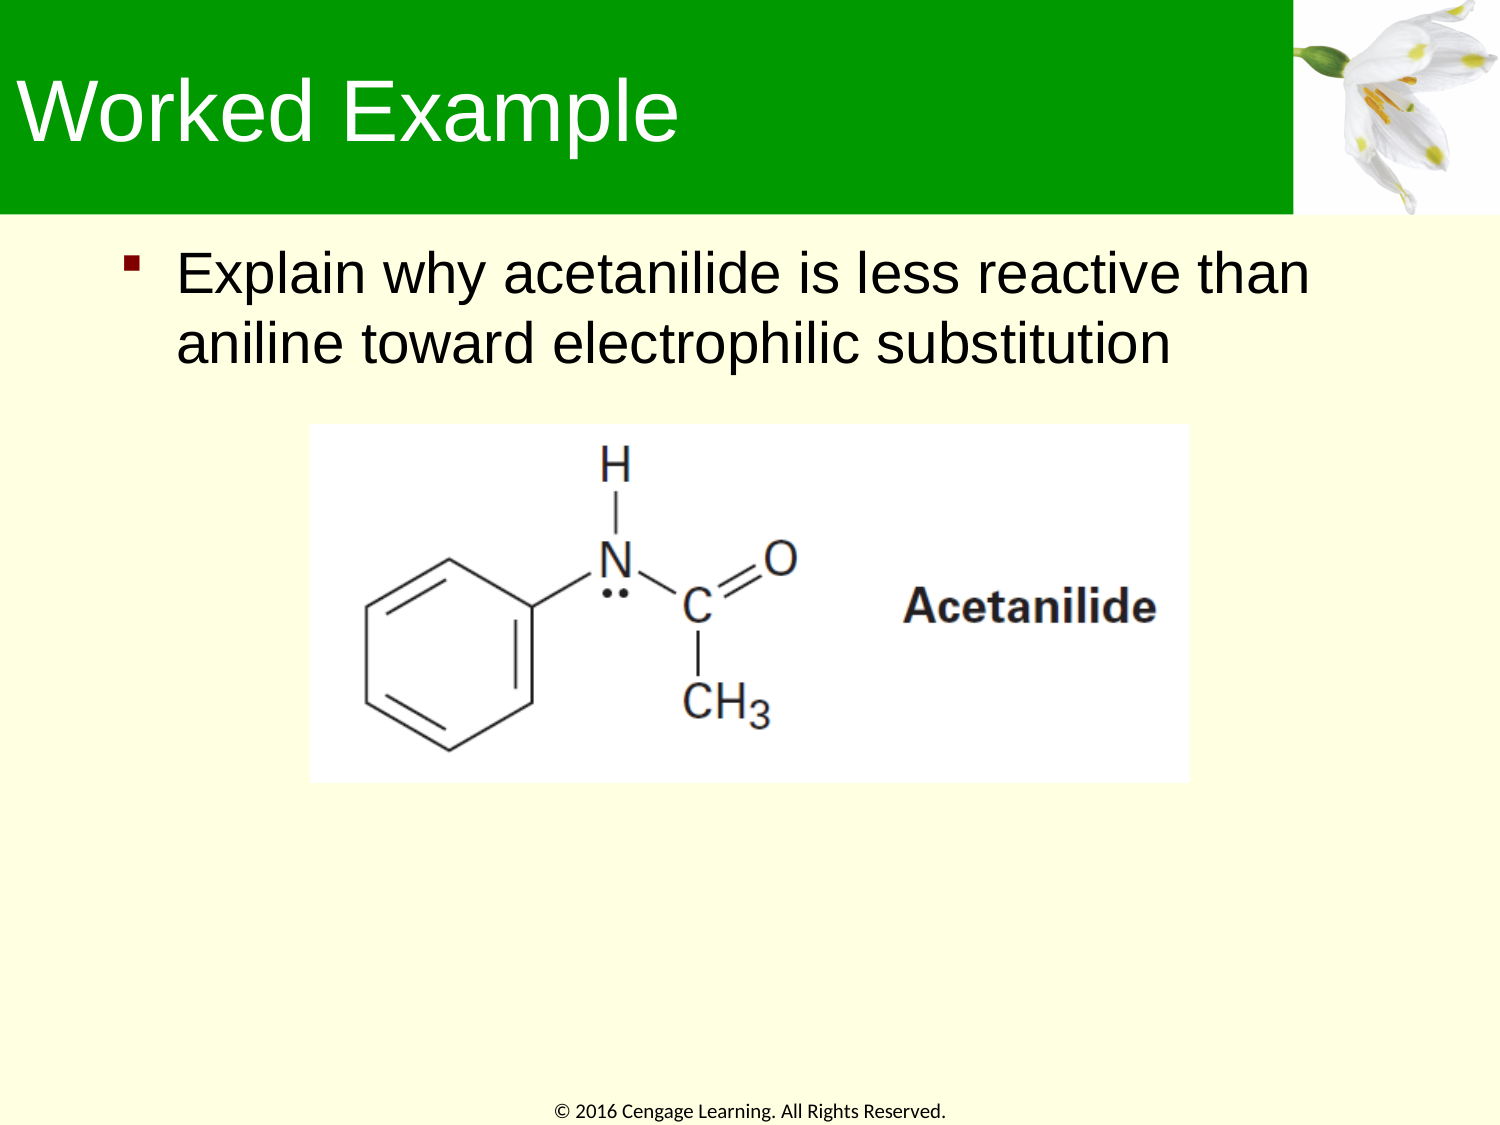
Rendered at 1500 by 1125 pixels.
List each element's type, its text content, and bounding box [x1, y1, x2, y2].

picture [310, 424, 1190, 784]
title Worked Example [0, 0, 1288, 213]
list Explain why acetanilide is less reactive than aniline toward electrophilic substitution [103, 227, 1450, 1065]
picture [1293, 0, 1500, 215]
